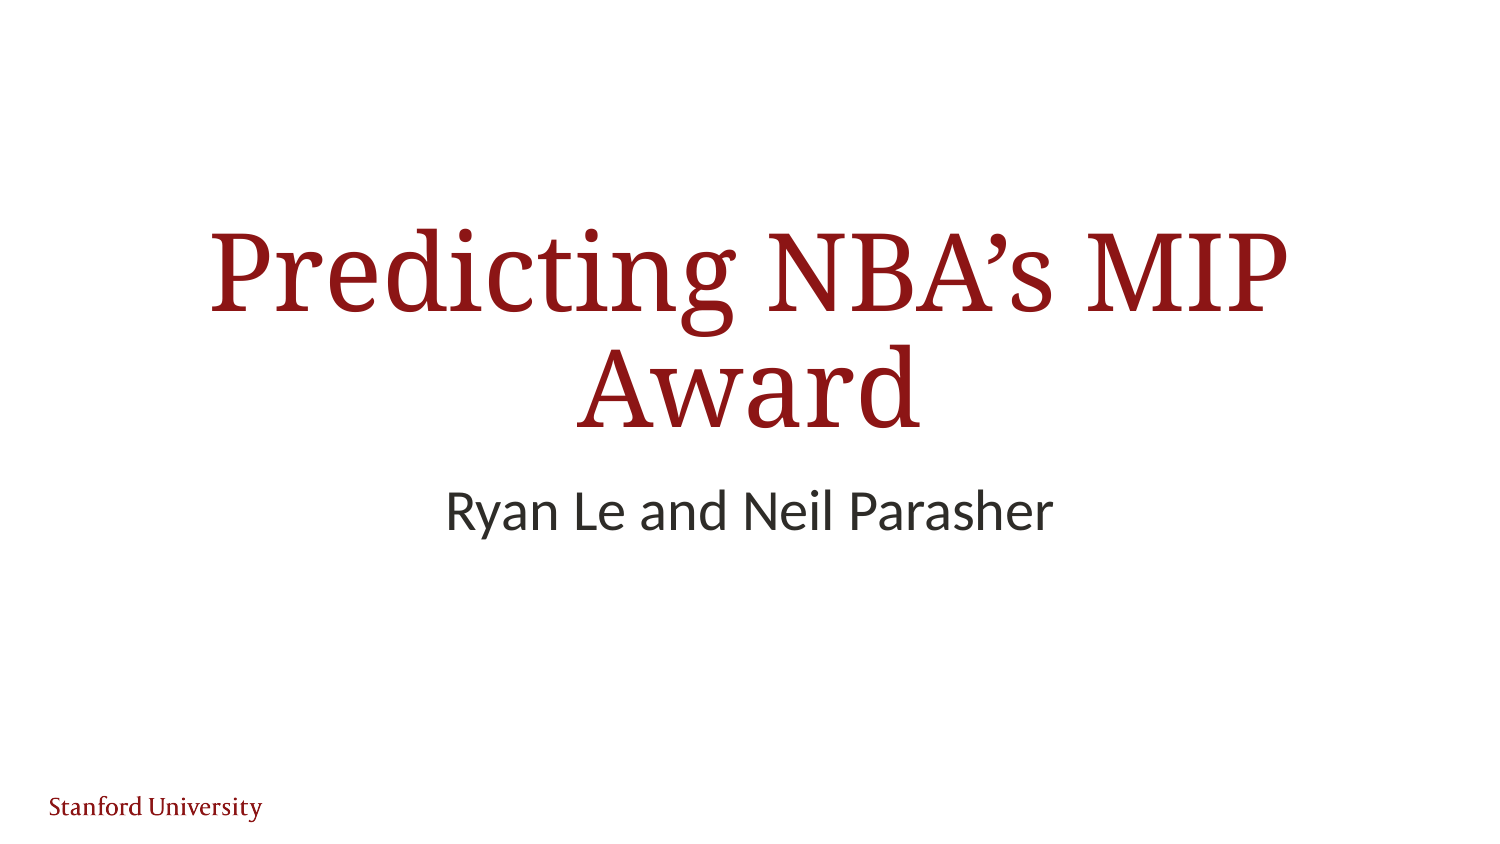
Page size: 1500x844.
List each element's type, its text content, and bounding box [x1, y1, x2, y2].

title Predicting NBA’s MIP Award [51, 122, 1449, 459]
subtitle Ryan Le and Neil Parasher [51, 464, 1449, 595]
picture [37, 783, 275, 835]
